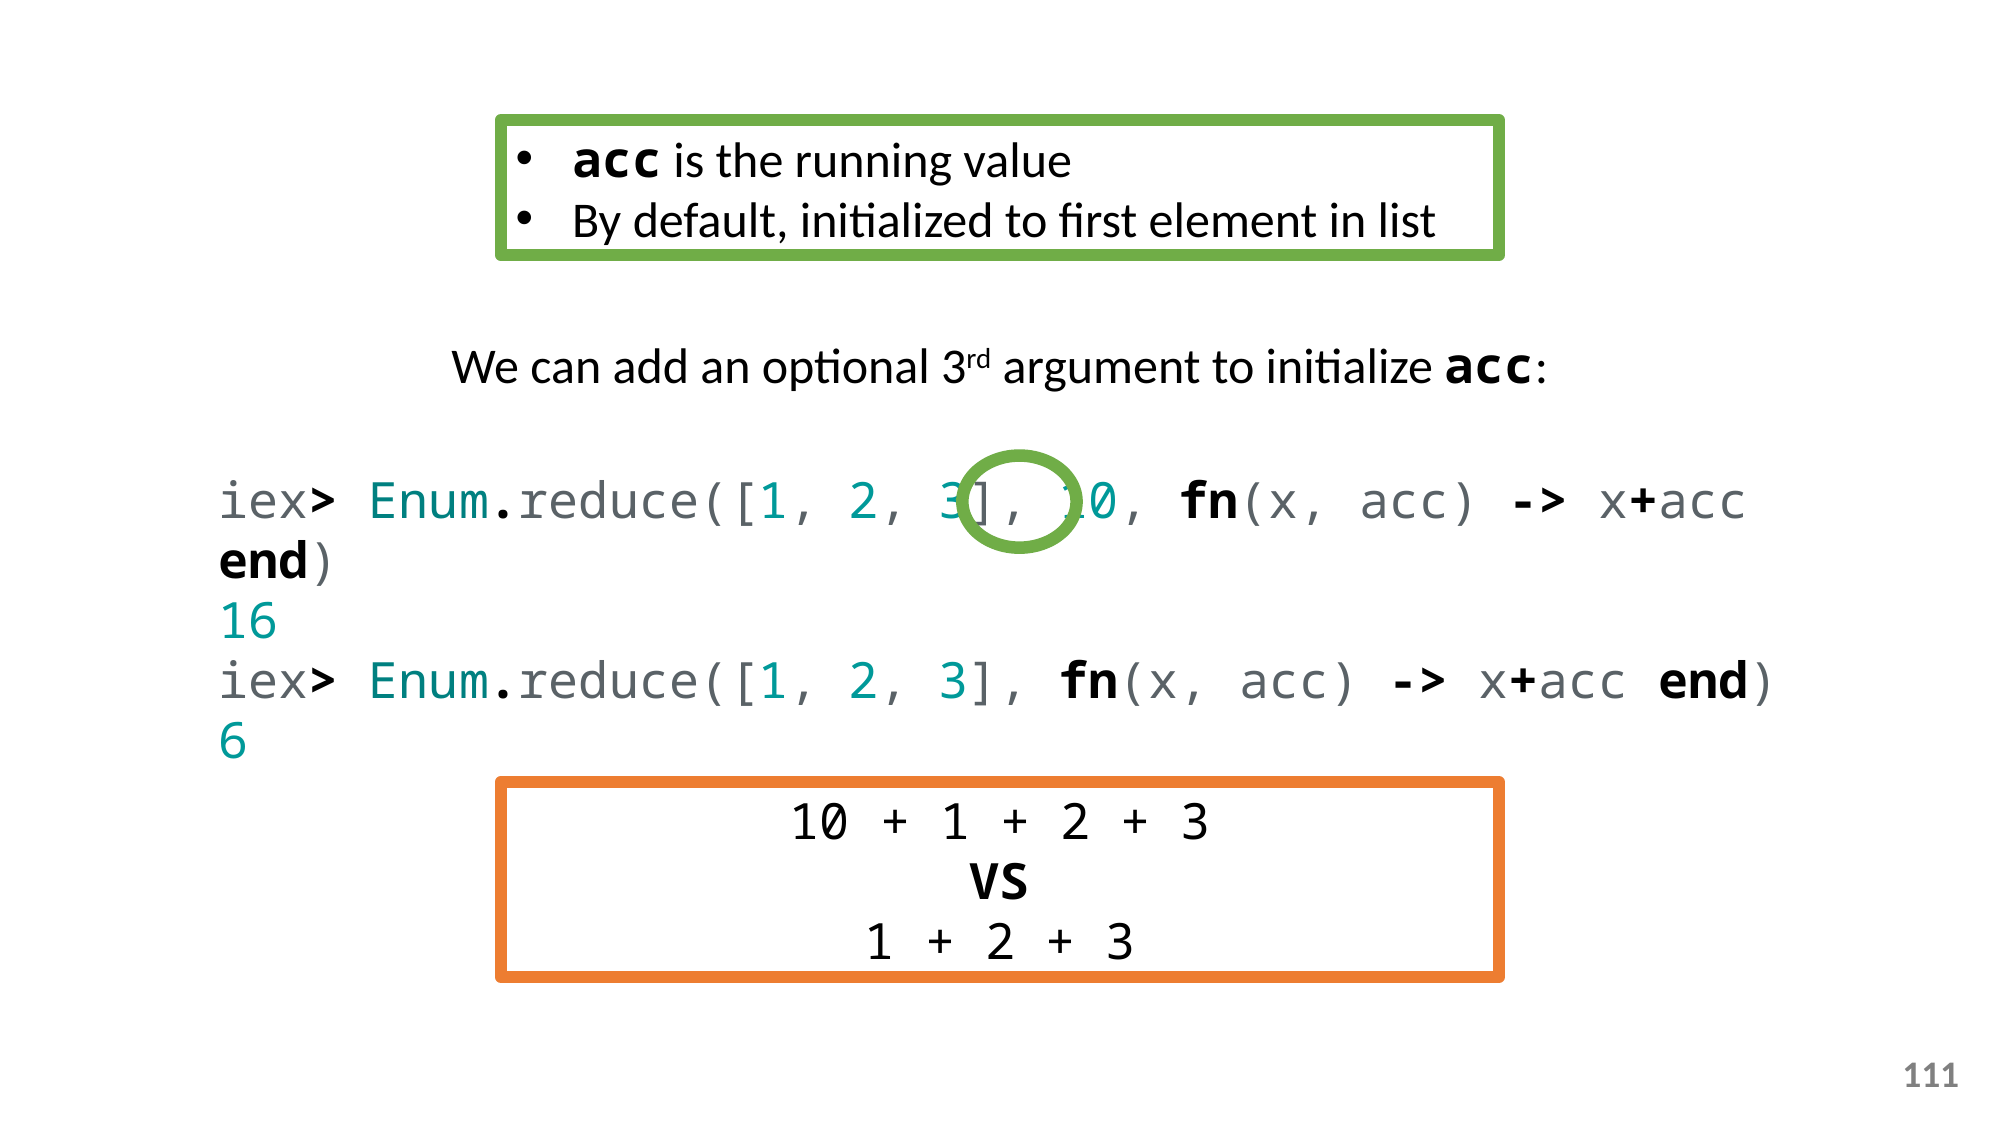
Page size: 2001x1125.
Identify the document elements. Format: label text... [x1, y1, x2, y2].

text_box iex> Enum.reduce([1, 2, 3], 10, fn(x, acc) -> x+acc end) 16 iex> Enum.reduce([1, 2, 3], fn(x, acc) -> x+acc end) 6 [204, 461, 1796, 776]
text_box acc is the running value By default, initialized to first element in list [500, 120, 1499, 255]
text_box 10 + 1 + 2 + 3 VS 1 + 2 + 3 [500, 782, 1499, 977]
slide_number 111 [1524, 1042, 1975, 1103]
text_box We can add an optional 3rd argument to initialize acc: [433, 325, 1567, 401]
text_box [961, 454, 1078, 549]
